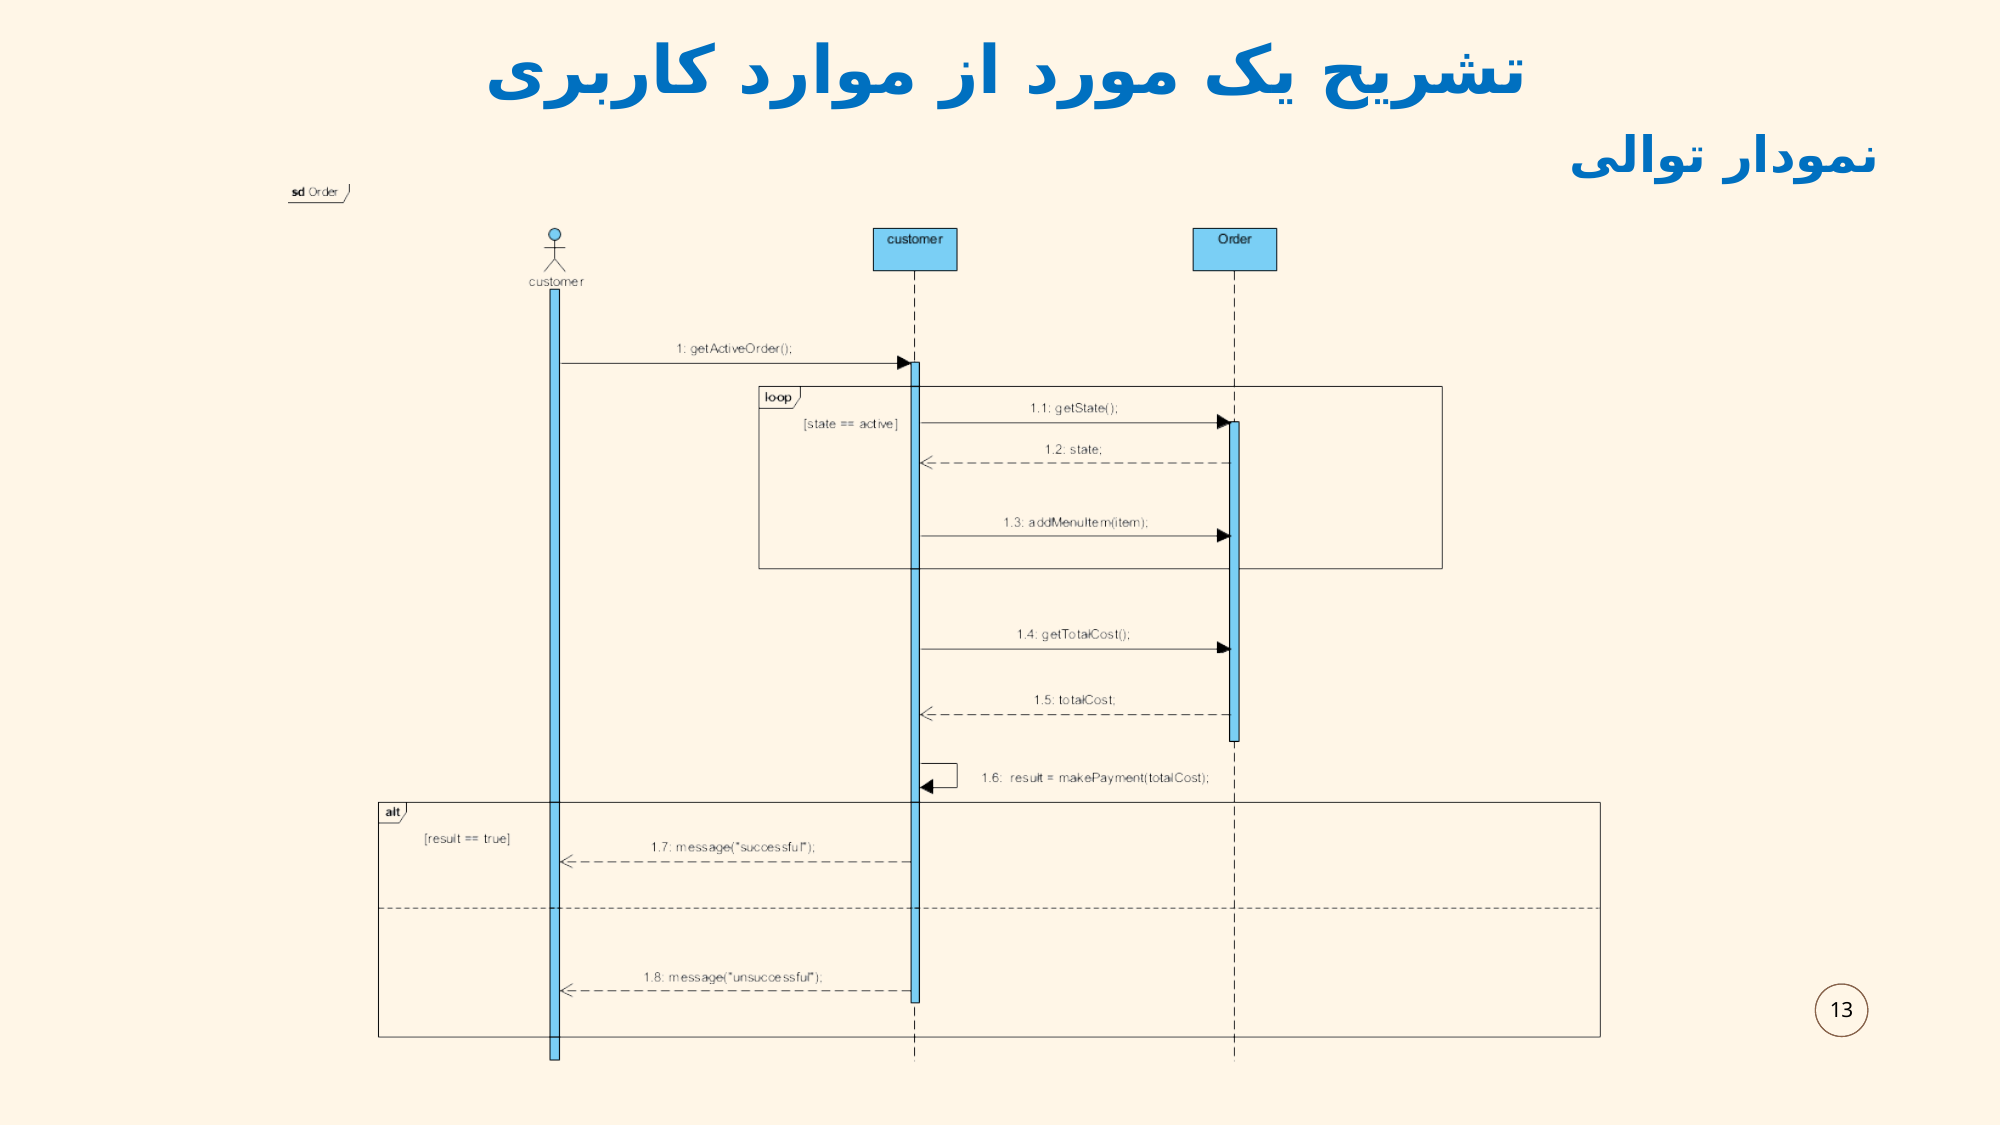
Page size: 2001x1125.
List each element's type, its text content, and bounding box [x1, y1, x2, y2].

picture [288, 184, 1725, 1101]
text_box نمودار توالی [1555, 115, 1895, 191]
title تشریح یک مورد از موارد کاربری [163, 0, 1851, 116]
slide_number 13 [1811, 980, 1872, 1041]
